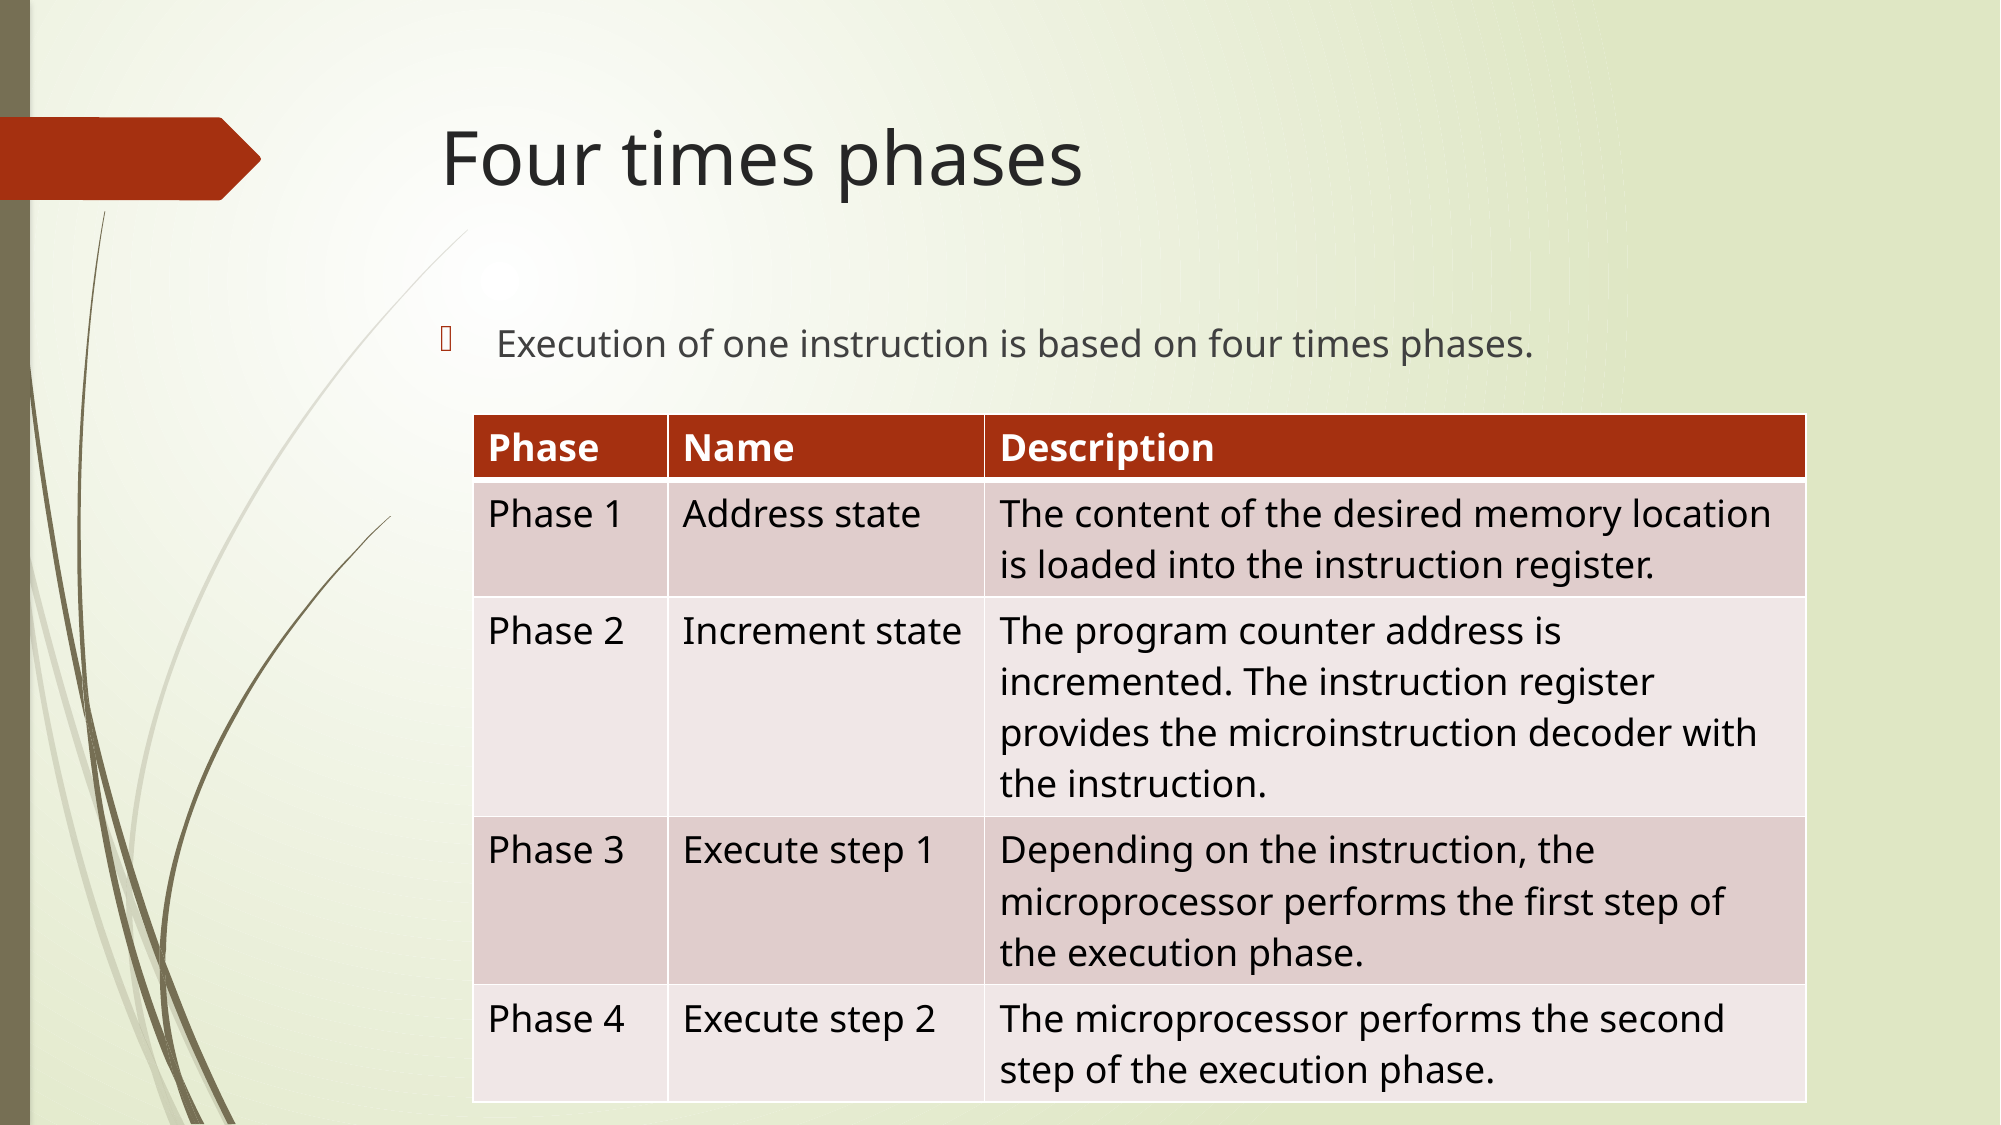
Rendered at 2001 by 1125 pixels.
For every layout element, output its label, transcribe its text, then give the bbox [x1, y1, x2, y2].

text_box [567, 413, 571, 463]
table_cell Address state [669, 483, 984, 596]
table_cell Phase 3 [474, 817, 667, 984]
table_cell Execute step 1 [669, 817, 984, 984]
table_cell The microprocessor performs the second step of the execution phase. [985, 985, 1805, 1101]
table_cell Execute step 2 [669, 985, 984, 1101]
table_cell The program counter address is incremented. The instruction register provides the microinstruction decoder with the instruction. [985, 598, 1805, 816]
table_cell Phase 4 [474, 985, 667, 1101]
table_header Name [669, 415, 984, 477]
table_header Phase [474, 415, 667, 477]
table_cell Increment state [669, 598, 984, 816]
table_cell Depending on the instruction, the microprocessor performs the first step of the execution phase. [985, 817, 1805, 984]
list Execution of one instruction is based on four times phases. [424, 312, 1888, 933]
title Four times phases [425, 102, 1888, 312]
table_cell Phase 2 [474, 598, 667, 816]
table_header Description [985, 415, 1805, 477]
table_cell The content of the desired memory location is loaded into the instruction register. [985, 483, 1805, 596]
table_cell Phase 1 [474, 483, 667, 596]
